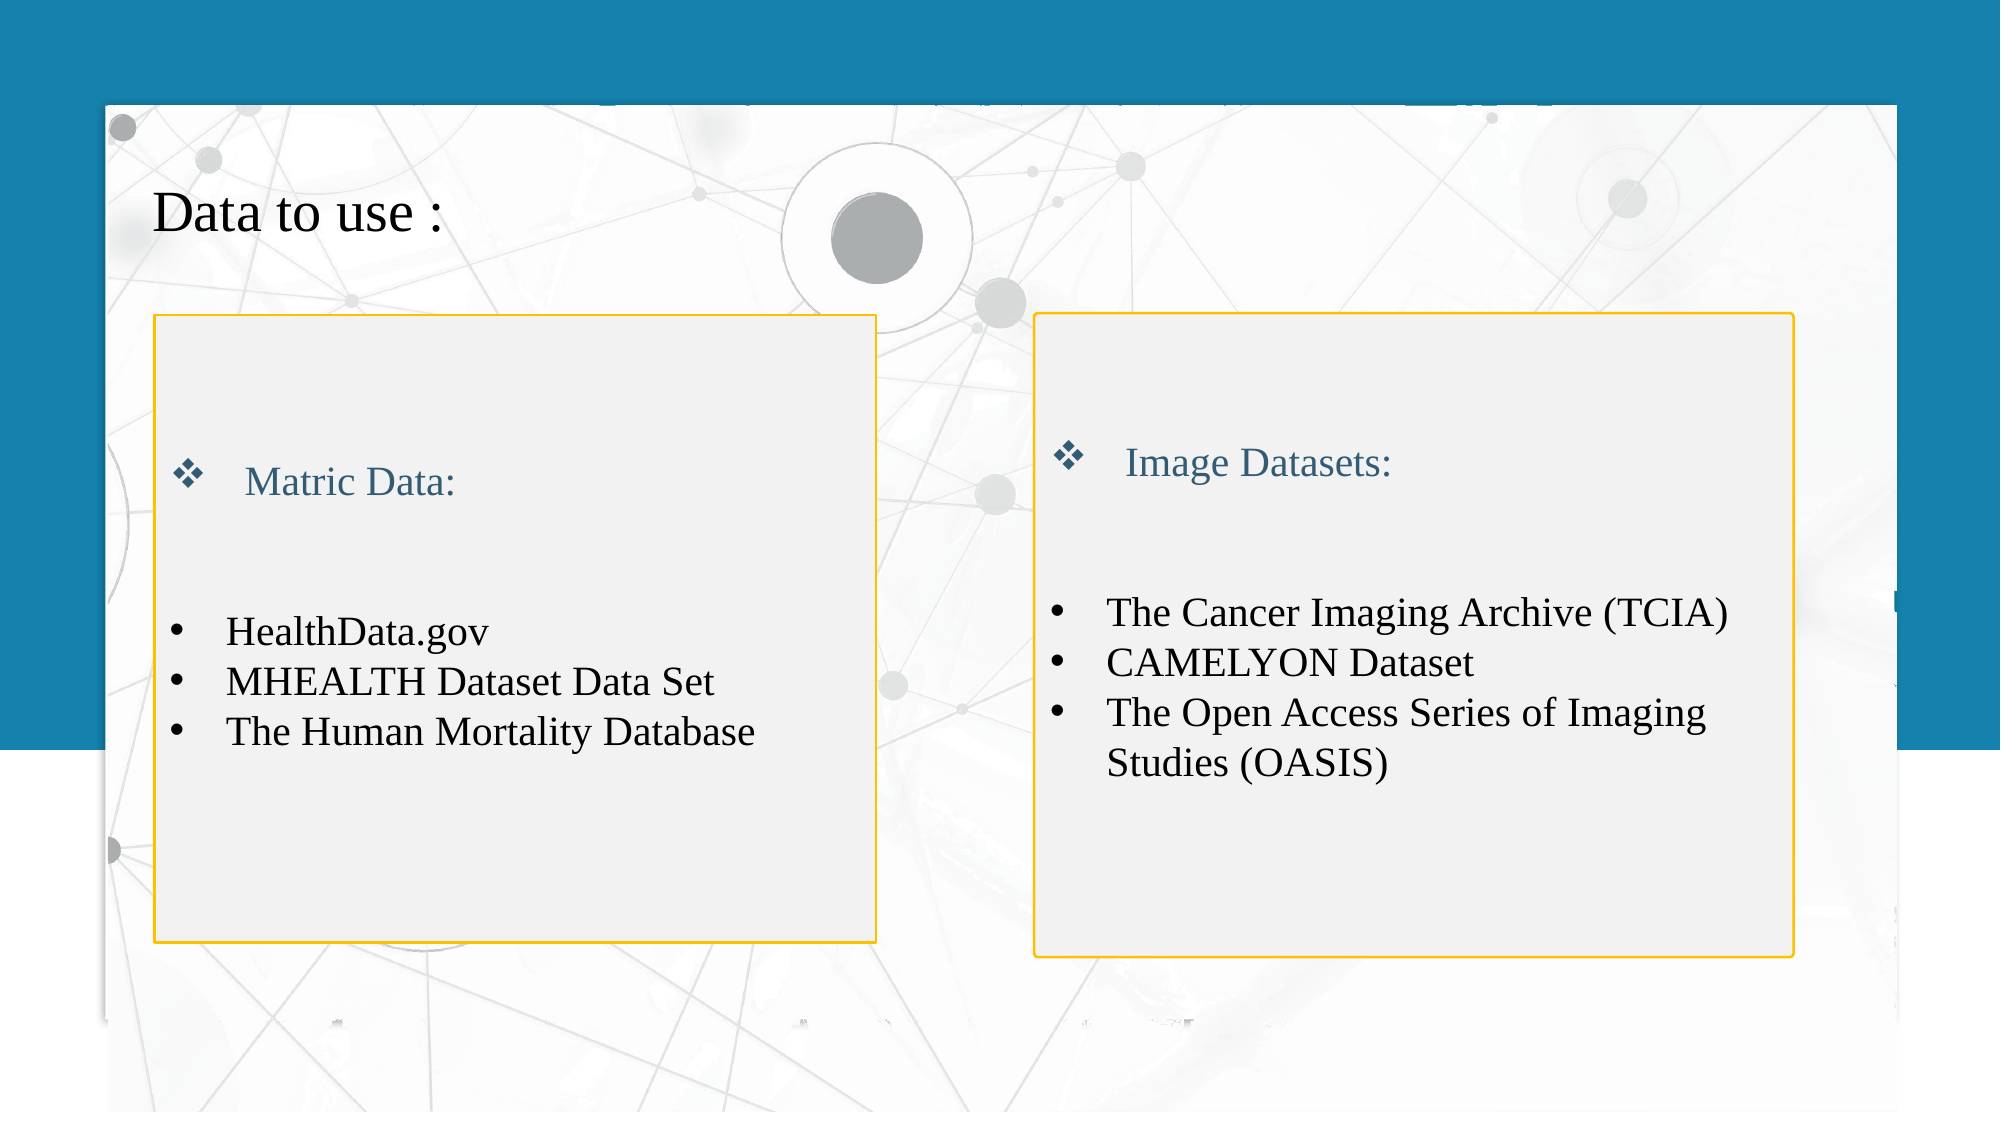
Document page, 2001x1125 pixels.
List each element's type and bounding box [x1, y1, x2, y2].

picture [107, 105, 1897, 1112]
text_box [0, 0, 2000, 751]
